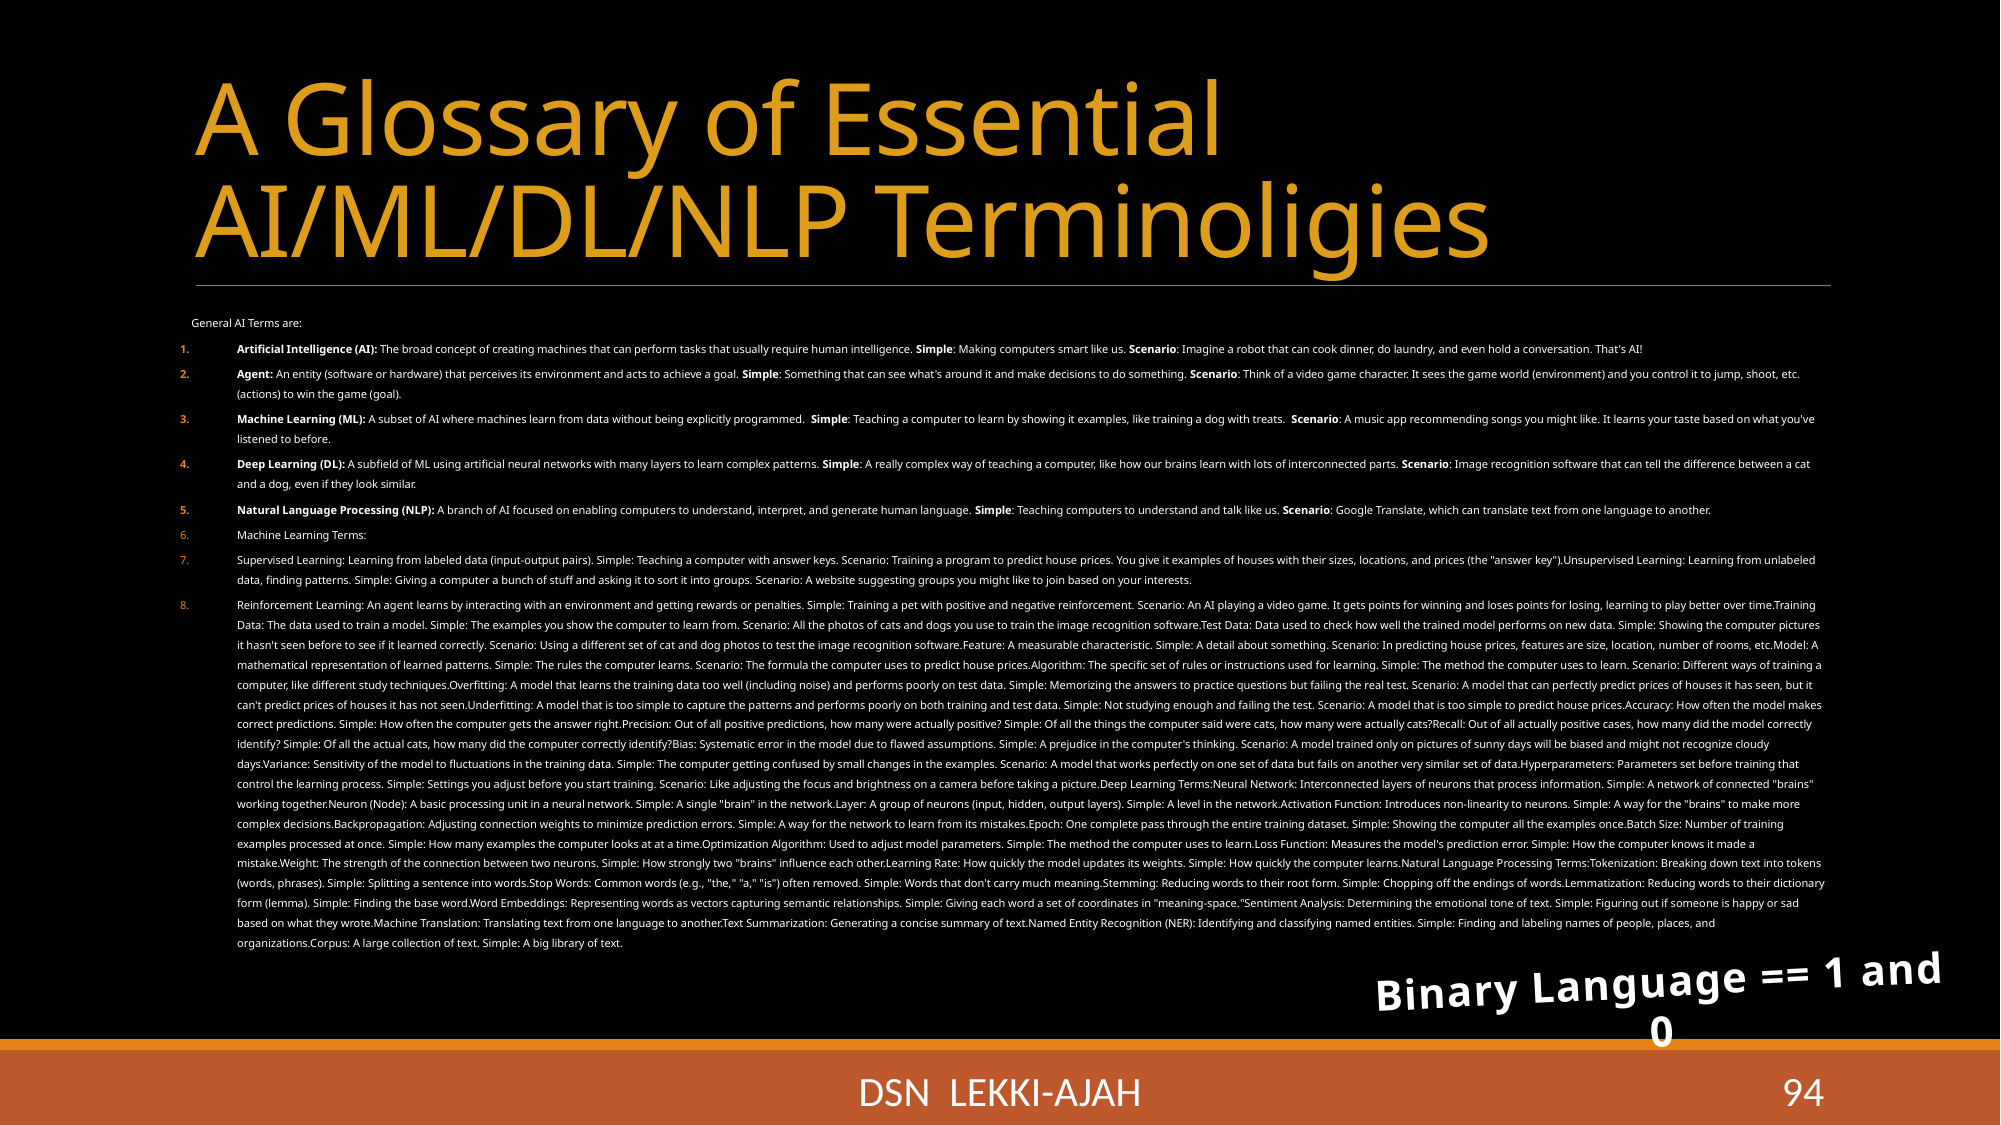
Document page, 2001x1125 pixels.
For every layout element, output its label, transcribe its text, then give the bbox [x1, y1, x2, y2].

list General AI Terms are: Artificial Intelligence (AI): The broad concept of creating machines that can perform tasks that usually require human intelligence. Simple: Making computers smart like us. Scenario: Imagine a robot that can cook dinner, do laundry, and even hold a conversation. That's AI! Agent: An entity (software or hardware) that perceives its environment and acts to achieve a goal. Simple: Something that can see what's around it and make decisions to do something. Scenario: Think of a video game character. It sees the game world (environment) and you control it to jump, shoot, etc. (actions) to win the game (goal). Machine Learning (ML): A subset of AI where machines learn from data without being explicitly programmed. Simple: Teaching a computer to learn by showing it examples, like training a dog with treats. Scenario: A music app recommending songs you might like. It learns your taste based on what you've listened to before. Deep Learning (DL): A subfield of ML using artificial neural networks with many layers to learn complex patterns. Simple: A really complex way of teaching a computer, like how our brains learn with lots of interconnected parts. Scenario: Image recognition software that can tell the difference between a cat and a dog, even if they look similar. Natural Language Processing (NLP): A branch of AI focused on enabling computers to understand, interpret, and generate human language. Simple: Teaching computers to understand and talk like us. Scenario: Google Translate, which can translate text from one language to another. Machine Learning Terms: Supervised Learning: Learning from labeled data (input-output pairs). Simple: Teaching a computer with answer keys. Scenario: Training a program to predict house prices. You give it examples of houses with their sizes, locations, and prices (the "answer key").Unsupervised Learning: Learning from unlabeled data, finding patterns. Simple: Giving a computer a bunch of stuff and asking it to sort it into groups. Scenario: A website suggesting groups you might like to join based on your interests. Reinforcement Learning: An agent learns by interacting with an environment and getting rewards or penalties. Simple: Training a pet with positive and negative reinforcement. Scenario: An AI playing a video game. It gets points for winning and loses points for losing, learning to play better over time.Training Data: The data used to train a model. Simple: The examples you show the computer to learn from. Scenario: All the photos of cats and dogs you use to train the image recognition software.Test Data: Data used to check how well the trained model performs on new data. Simple: Showing the computer pictures it hasn't seen before to see if it learned correctly. Scenario: Using a different set of cat and dog photos to test the image recognition software.Feature: A measurable characteristic. Simple: A detail about something. Scenario: In predicting house prices, features are size, location, number of rooms, etc.Model: A mathematical representation of learned patterns. Simple: The rules the computer learns. Scenario: The formula the computer uses to predict house prices.Algorithm: The specific set of rules or instructions used for learning. Simple: The method the computer uses to learn. Scenario: Different ways of training a computer, like different study techniques.Overfitting: A model that learns the training data too well (including noise) and performs poorly on test data. Simple: Memorizing the answers to practice questions but failing the real test. Scenario: A model that can perfectly predict prices of houses it has seen, but it can't predict prices of houses it has not seen.Underfitting: A model that is too simple to capture the patterns and performs poorly on both training and test data. Simple: Not studying enough and failing the test. Scenario: A model that is too simple to predict house prices.Accuracy: How often the model makes correct predictions. Simple: How often the computer gets the answer right.Precision: Out of all positive predictions, how many were actually positive? Simple: Of all the things the computer said were cats, how many were actually cats?Recall: Out of all actually positive cases, how many did the model correctly identify? Simple: Of all the actual cats, how many did the computer correctly identify?Bias: Systematic error in the model due to flawed assumptions. Simple: A prejudice in the computer's thinking. Scenario: A model trained only on pictures of sunny days will be biased and might not recognize cloudy days.Variance: Sensitivity of the model to fluctuations in the training data. Simple: The computer getting confused by small changes in the examples. Scenario: A model that works perfectly on one set of data but fails on another very similar set of data.Hyperparameters: Parameters set before training that control the learning process. Simple: Settings you adjust before you start training. Scenario: Like adjusting the focus and brightness on a camera before taking a picture.Deep Learning Terms:Neural Network: Interconnected layers of neurons that process information. Simple: A network of connected "brains" working together.Neuron (Node): A basic processing unit in a neural network. Simple: A single "brain" in the network.Layer: A group of neurons (input, hidden, output layers). Simple: A level in the network.Activation Function: Introduces non-linearity to neurons. Simple: A way for the "brains" to make more complex decisions.Backpropagation: Adjusting connection weights to minimize prediction errors. Simple: A way for the network to learn from its mistakes.Epoch: One complete pass through the entire training dataset. Simple: Showing the computer all the examples once.Batch Size: Number of training examples processed at once. Simple: How many examples the computer looks at at a time.Optimization Algorithm: Used to adjust model parameters. Simple: The method the computer uses to learn.Loss Function: Measures the model's prediction error. Simple: How the computer knows it made a mistake.Weight: The strength of the connection between two neurons. Simple: How strongly two "brains" influence each other.Learning Rate: How quickly the model updates its weights. Simple: How quickly the computer learns.Natural Language Processing Terms:Tokenization: Breaking down text into tokens (words, phrases). Simple: Splitting a sentence into words.Stop Words: Common words (e.g., "the," "a," "is") often removed. Simple: Words that don't carry much meaning.Stemming: Reducing words to their root form. Simple: Chopping off the endings of words.Lemmatization: Reducing words to their dictionary form (lemma). Simple: Finding the base word.Word Embeddings: Representing words as vectors capturing semantic relationships. Simple: Giving each word a set of coordinates in "meaning-space."Sentiment Analysis: Determining the emotional tone of text. Simple: Figuring out if someone is happy or sad based on what they wrote.Machine Translation: Translating text from one language to another.Text Summarization: Generating a concise summary of text.Named Entity Recognition (NER): Identifying and classifying named entities. Simple: Finding and labeling names of people, places, and organizations.Corpus: A large collection of text. Simple: A big library of text. [180, 302, 1830, 963]
title A Glossary of Essential AI/ML/DL/NLP Terminoligies [180, 47, 1830, 285]
text_box Binary Language == 1 and 0 [1344, 931, 1977, 1079]
footer DSN LEKKI-AJAH [604, 1059, 1396, 1120]
slide_number 94 [1624, 1059, 1840, 1120]
